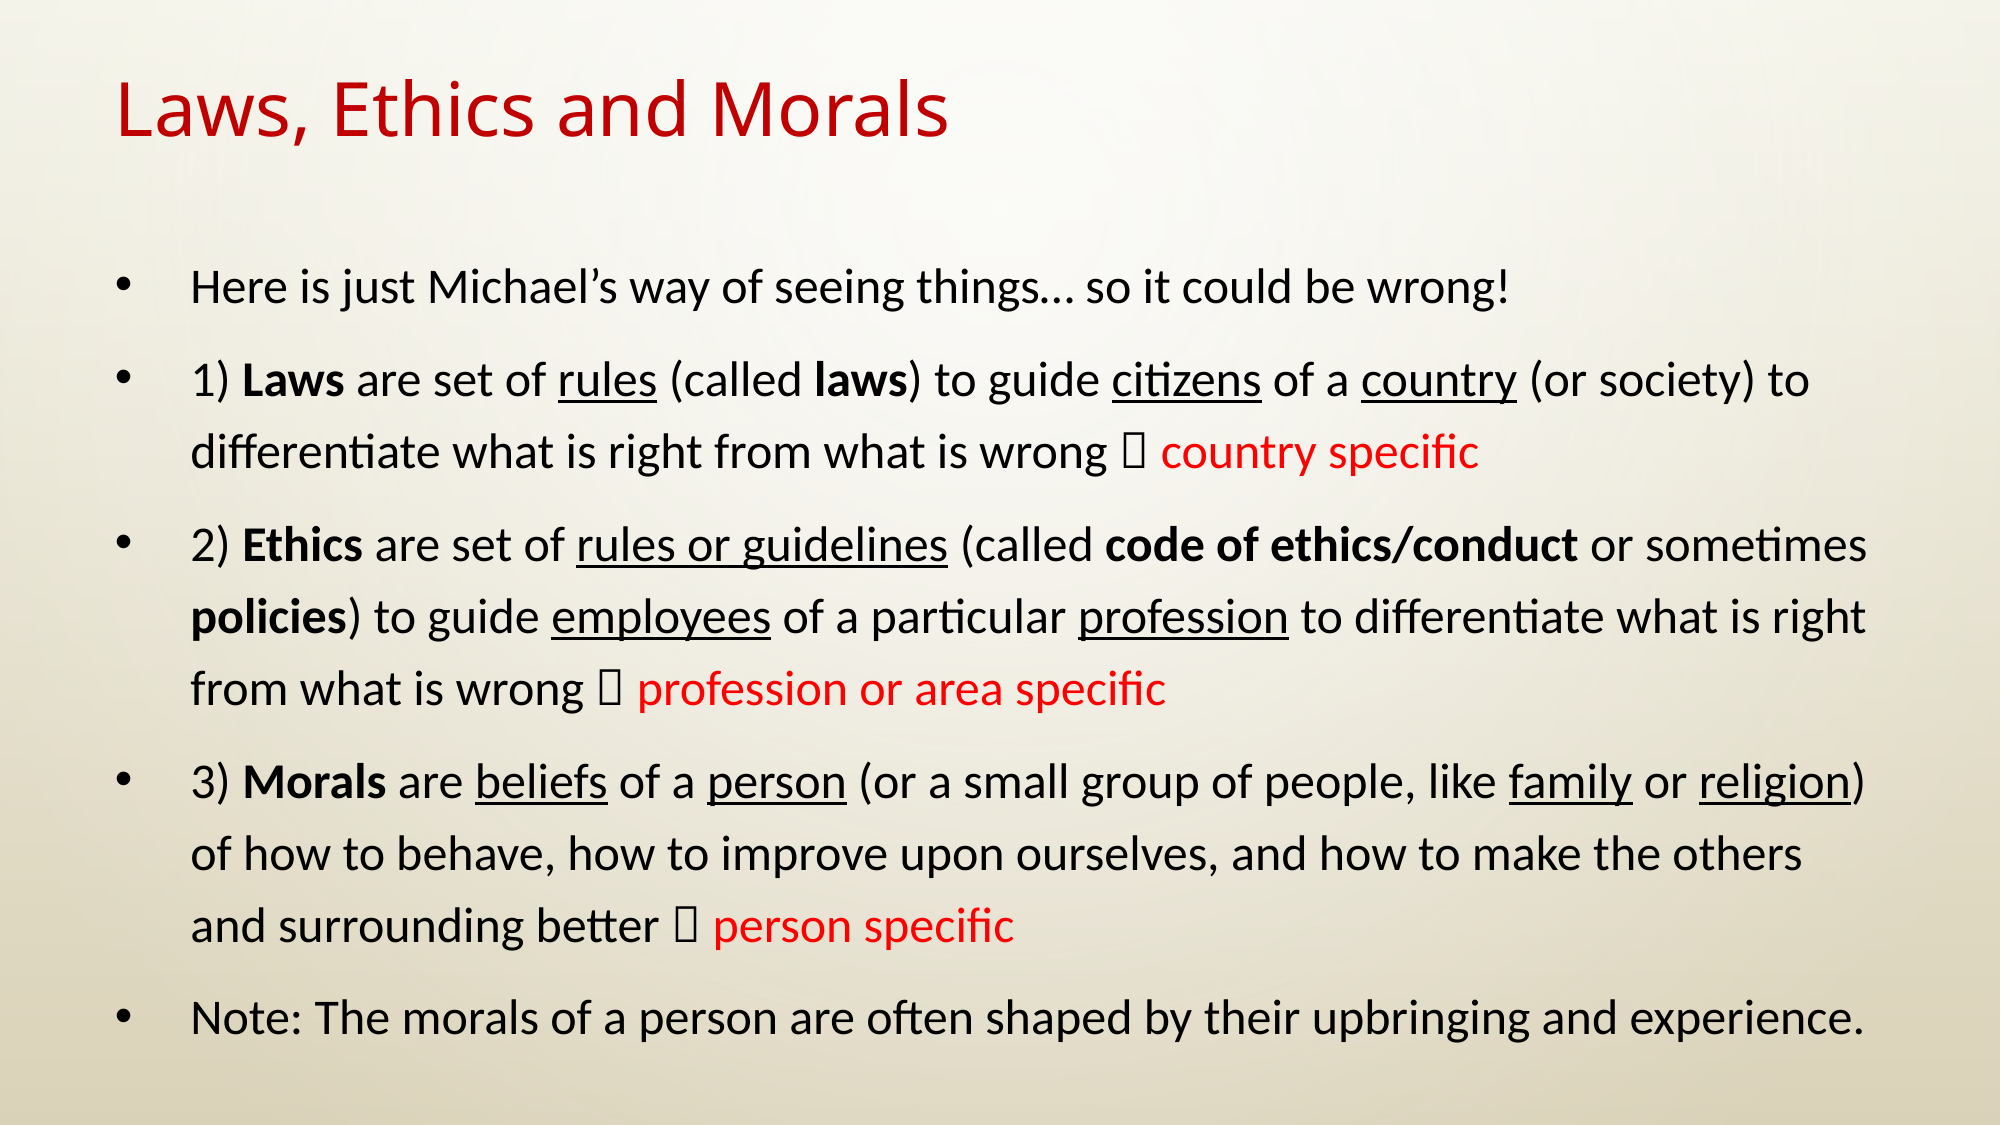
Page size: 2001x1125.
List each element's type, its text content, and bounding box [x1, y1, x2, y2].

title Laws, Ethics and Morals [99, 64, 1900, 215]
list Here is just Michael’s way of seeing things… so it could be wrong! 1) Laws are set of rules (called laws) to guide citizens of a country (or society) to differentiate what is right from what is wrong  country specific 2) Ethics are set of rules or guidelines (called code of ethics/conduct or sometimes policies) to guide employees of a particular profession to differentiate what is right from what is wrong  profession or area specific 3) Morals are beliefs of a person (or a small group of people, like family or religion) of how to behave, how to improve upon ourselves, and how to make the others and surrounding better  person specific Note: The morals of a person are often shaped by their upbringing and experience. [99, 234, 1900, 1060]
